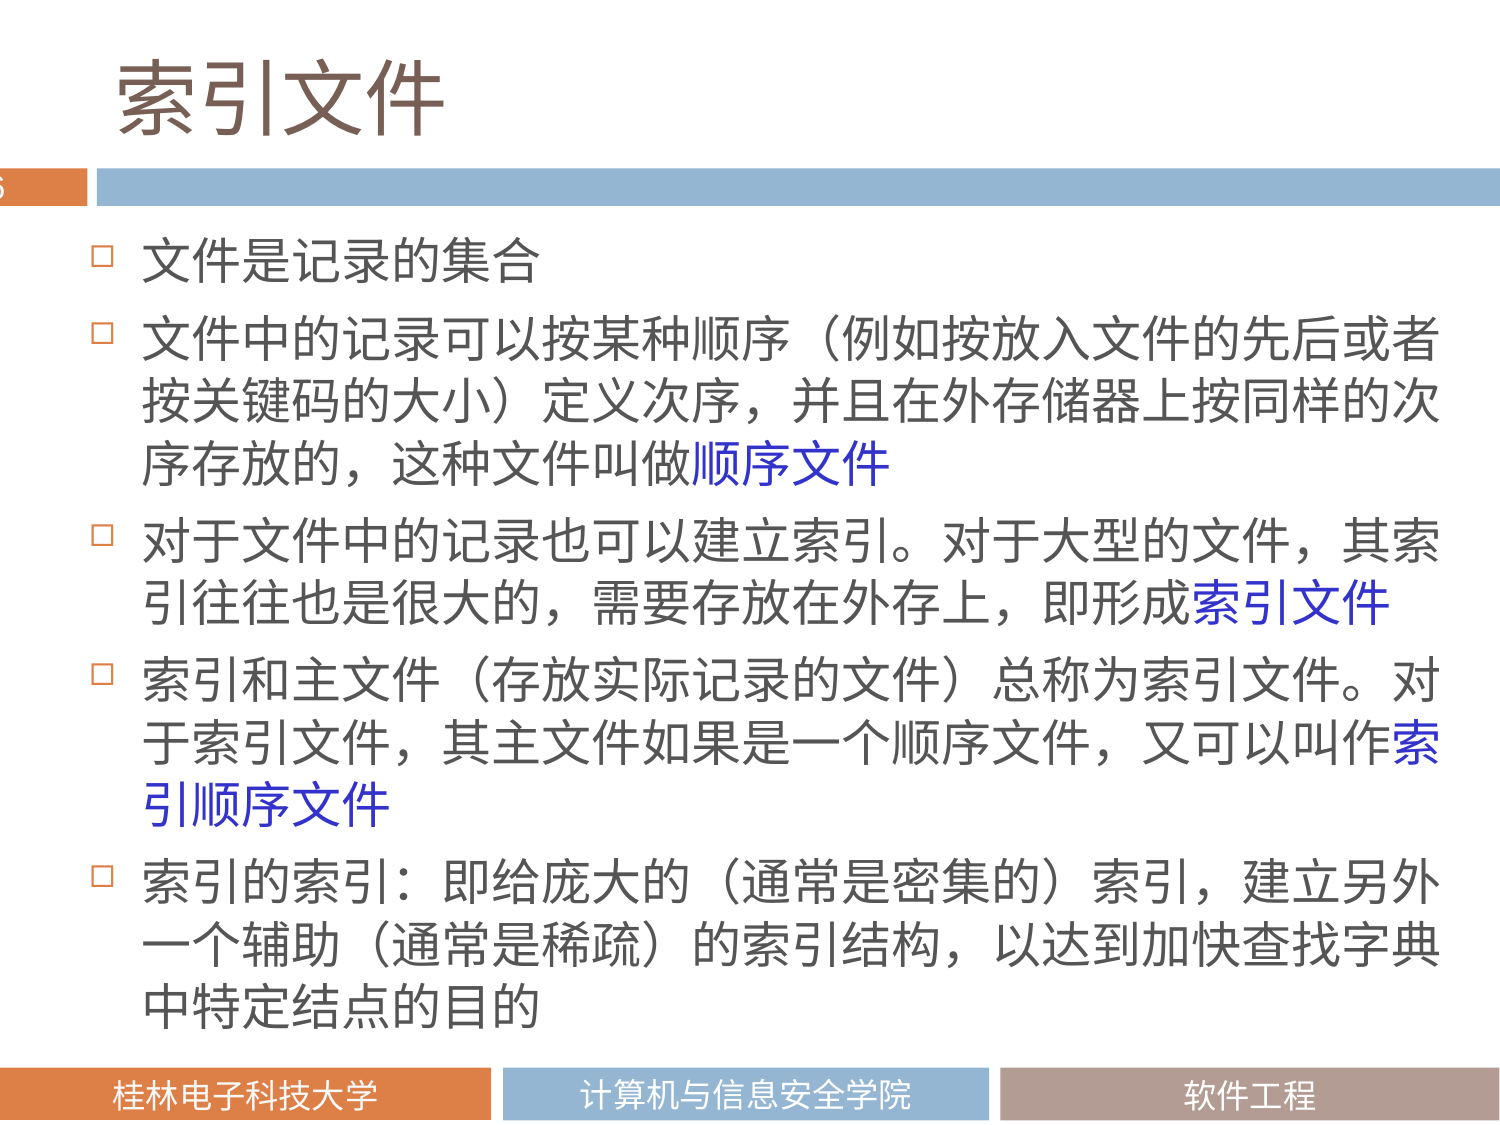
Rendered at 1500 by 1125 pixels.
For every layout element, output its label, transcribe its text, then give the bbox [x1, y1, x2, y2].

list 文件是记录的集合 文件中的记录可以按某种顺序（例如按放入文件的先后或者按关键码的大小）定义次序，并且在外存储器上按同样的次序存放的，这种文件叫做顺序文件 对于文件中的记录也可以建立索引。对于大型的文件，其索引往往也是很大的，需要存放在外存上，即形成索引文件 索引和主文件（存放实际记录的文件）总称为索引文件。对于索引文件，其主文件如果是一个顺序文件，又可以叫作索引顺序文件 索引的索引：即给庞大的（通常是密集的）索引，建立另外一个辅助（通常是稀疏）的索引结构，以达到加快查找字典中特定结点的目的 [73, 219, 1479, 1039]
title 索引文件 [99, 37, 1438, 155]
